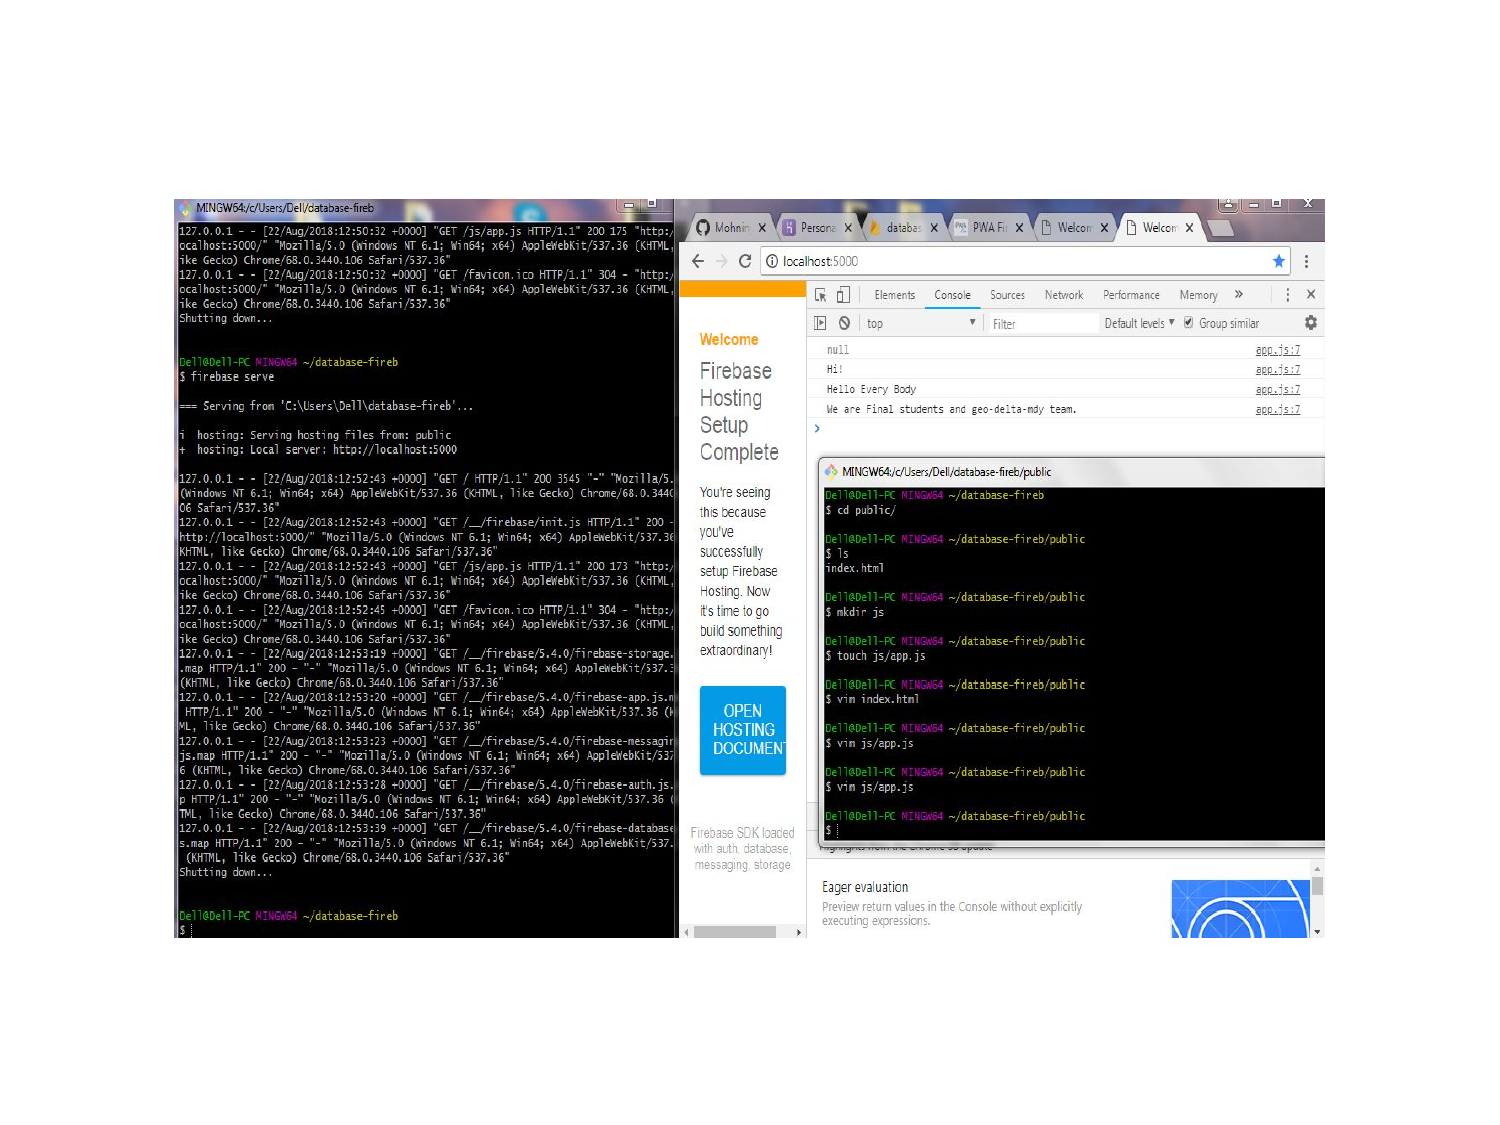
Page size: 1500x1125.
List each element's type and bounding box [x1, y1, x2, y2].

picture [174, 199, 1326, 938]
